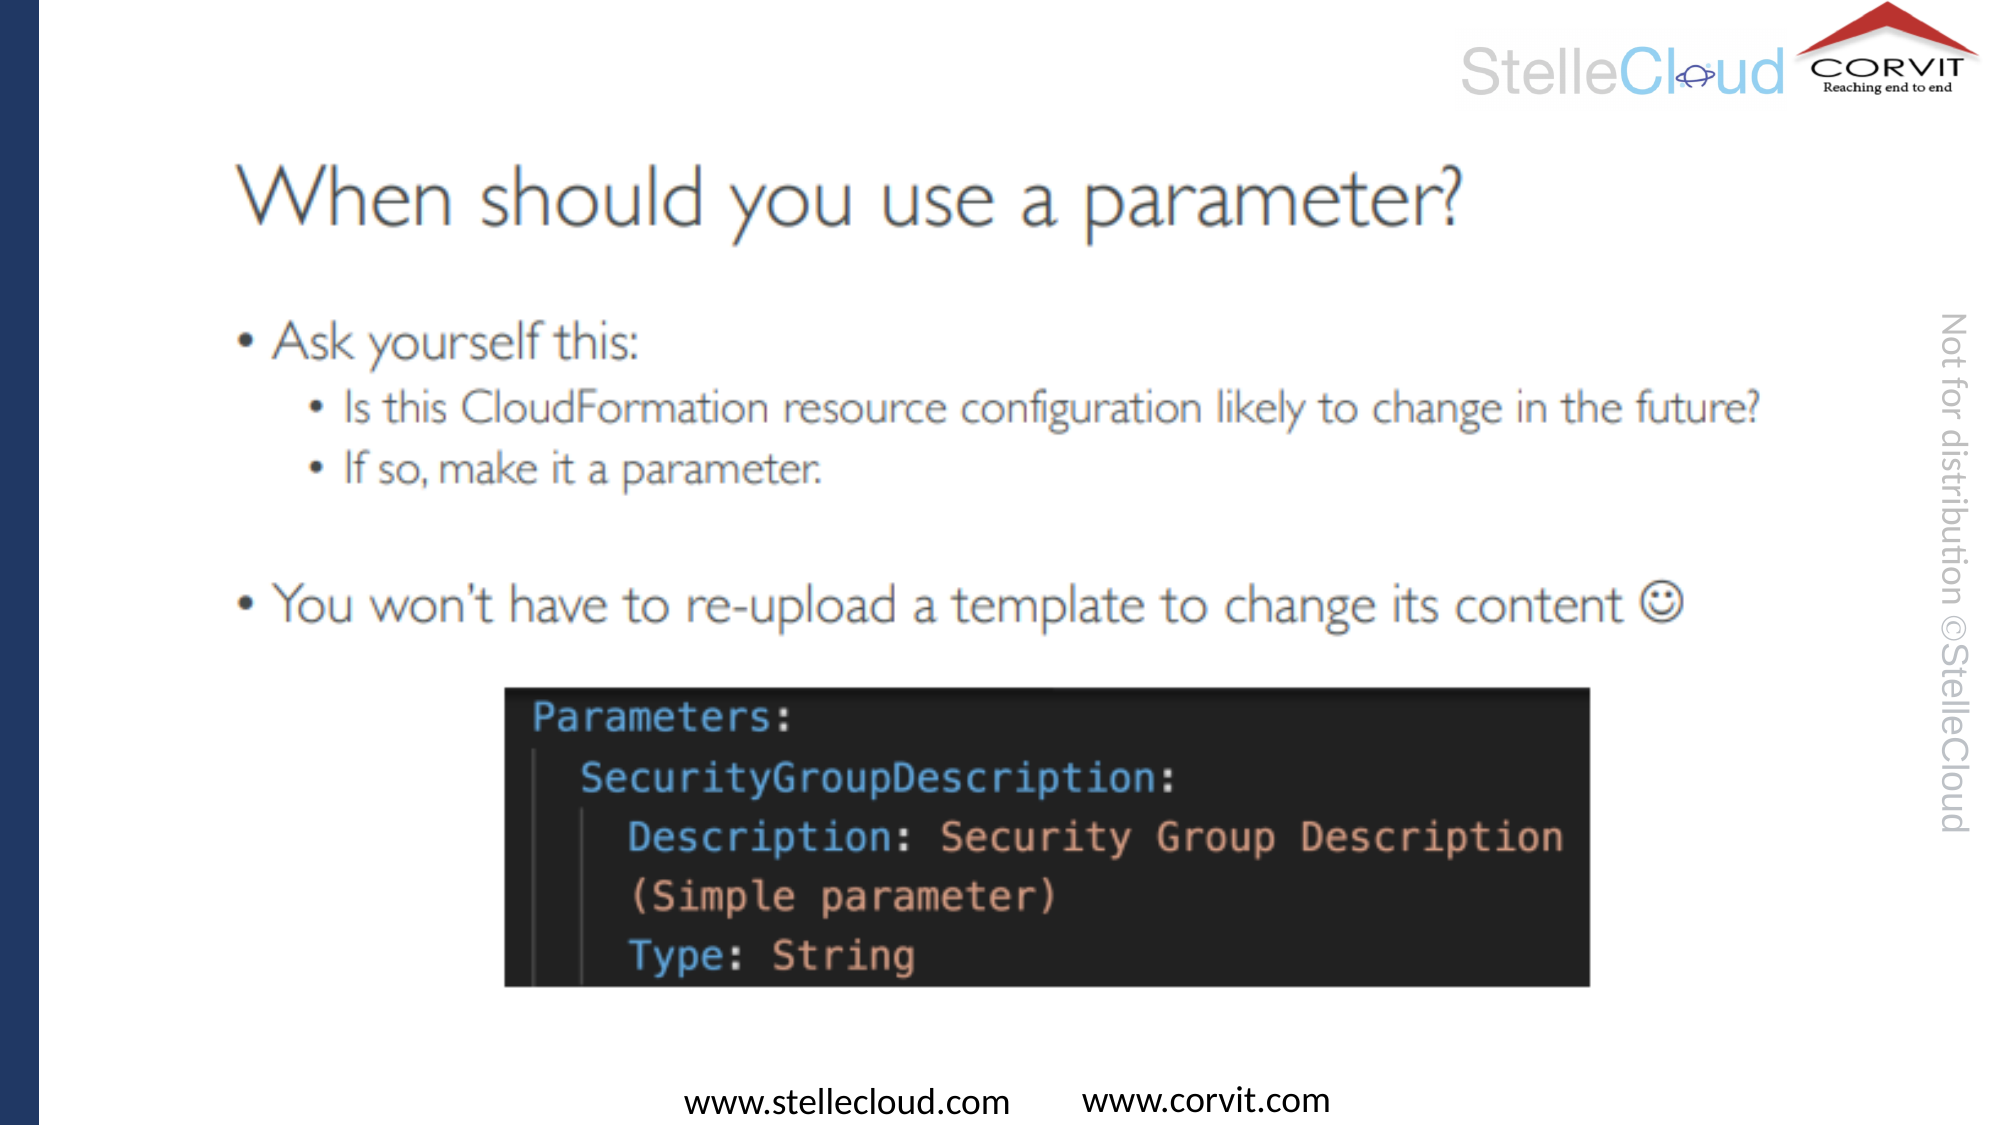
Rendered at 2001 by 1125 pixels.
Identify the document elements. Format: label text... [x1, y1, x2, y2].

text_box www.corvit.com [1067, 1067, 1347, 1125]
picture [199, 126, 1826, 1012]
text_box www.stellecloud.com [669, 1069, 1027, 1125]
picture [1455, 0, 1988, 111]
text_box Not for distribution ⒸStelleCloud [1927, 297, 1988, 1125]
